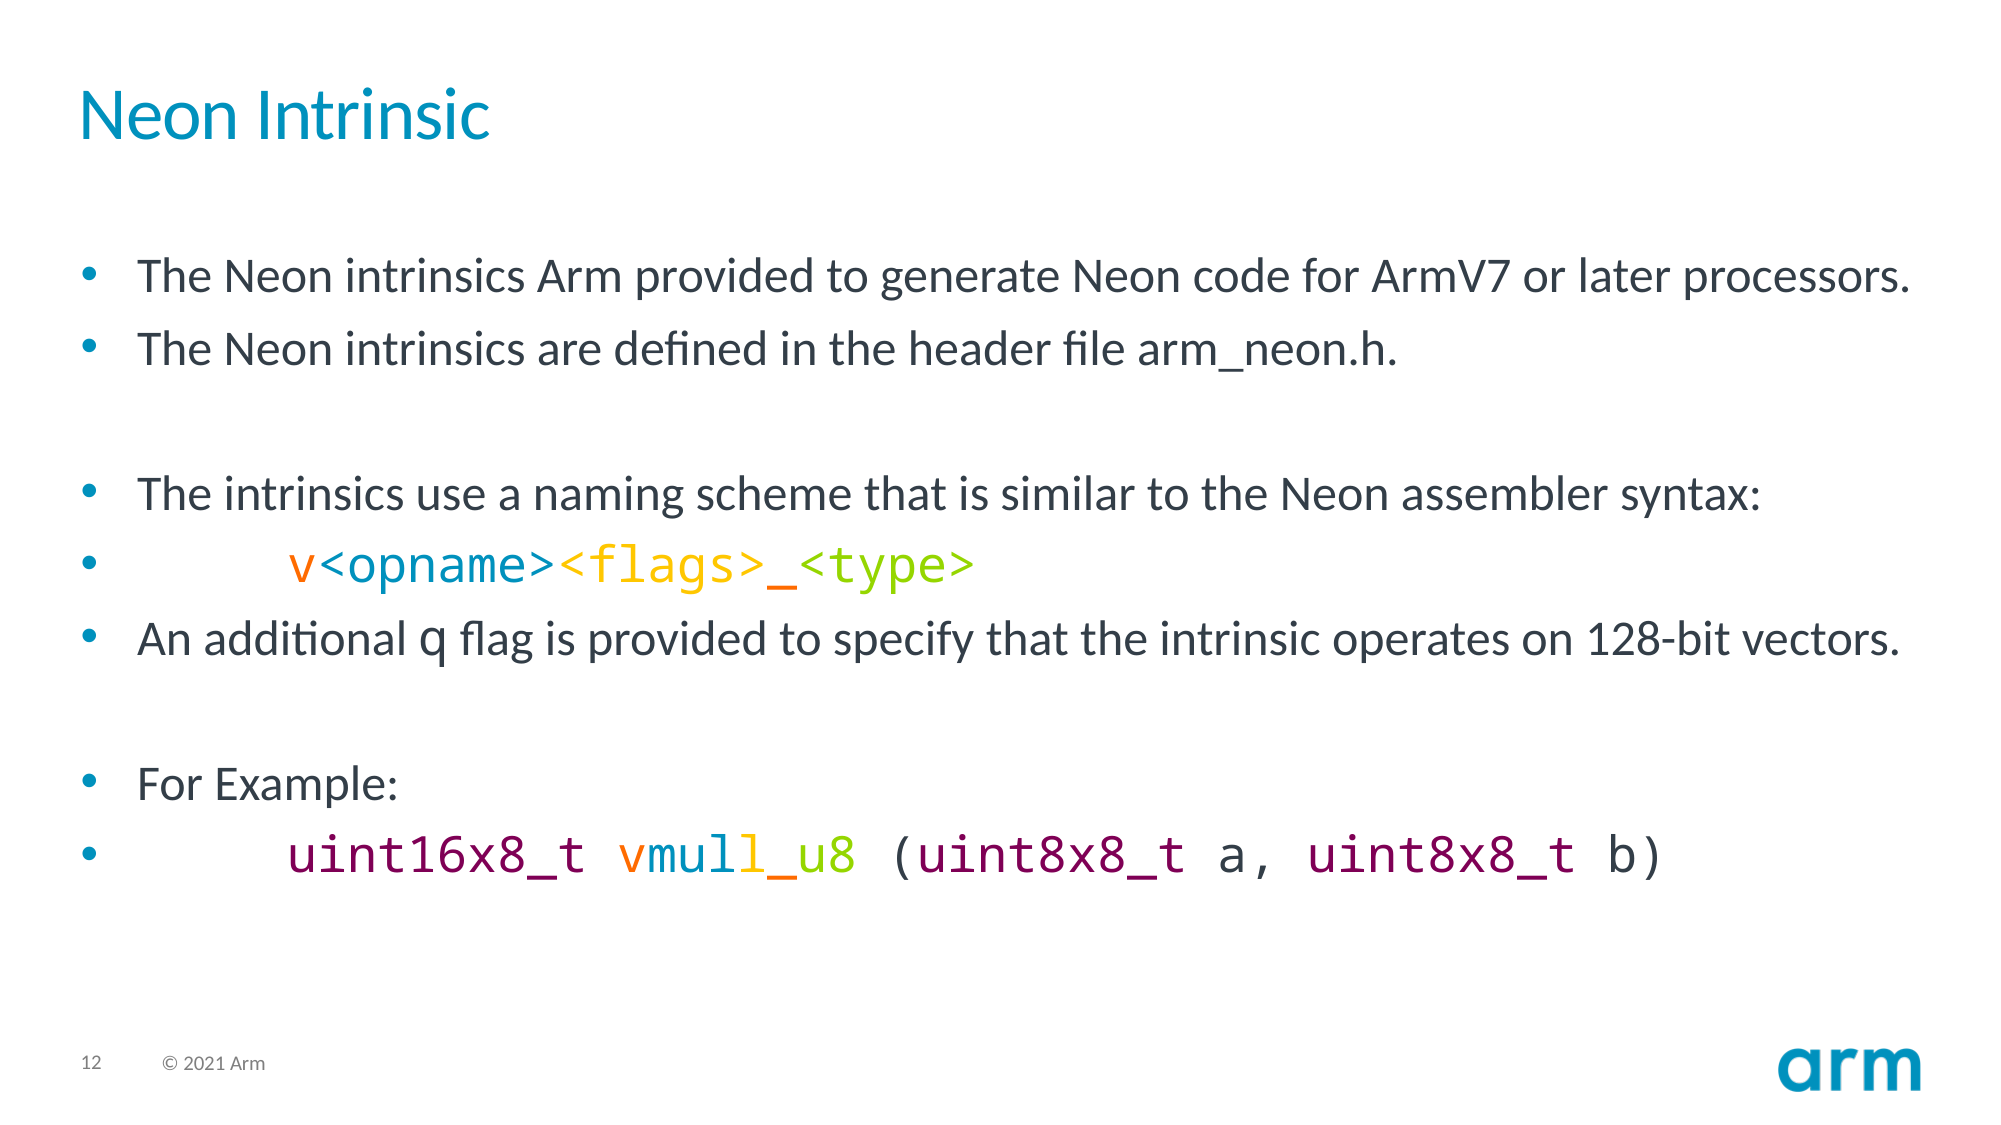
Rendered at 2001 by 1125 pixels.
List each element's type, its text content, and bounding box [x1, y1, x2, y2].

title Neon Intrinsic [78, 78, 1922, 186]
list The Neon intrinsics Arm provided to generate Neon code for ArmV7 or later processors. The Neon intrinsics are defined in the header file arm_neon.h. The intrinsics use a naming scheme that is similar to the Neon assembler syntax: v<opname><flags>_<type> An additional q flag is provided to specify that the intrinsic operates on 128-bit vectors. For Example: uint16x8_t vmull_u8 (uint8x8_t a, uint8x8_t b) [80, 242, 1915, 913]
picture [1777, 1047, 1922, 1093]
